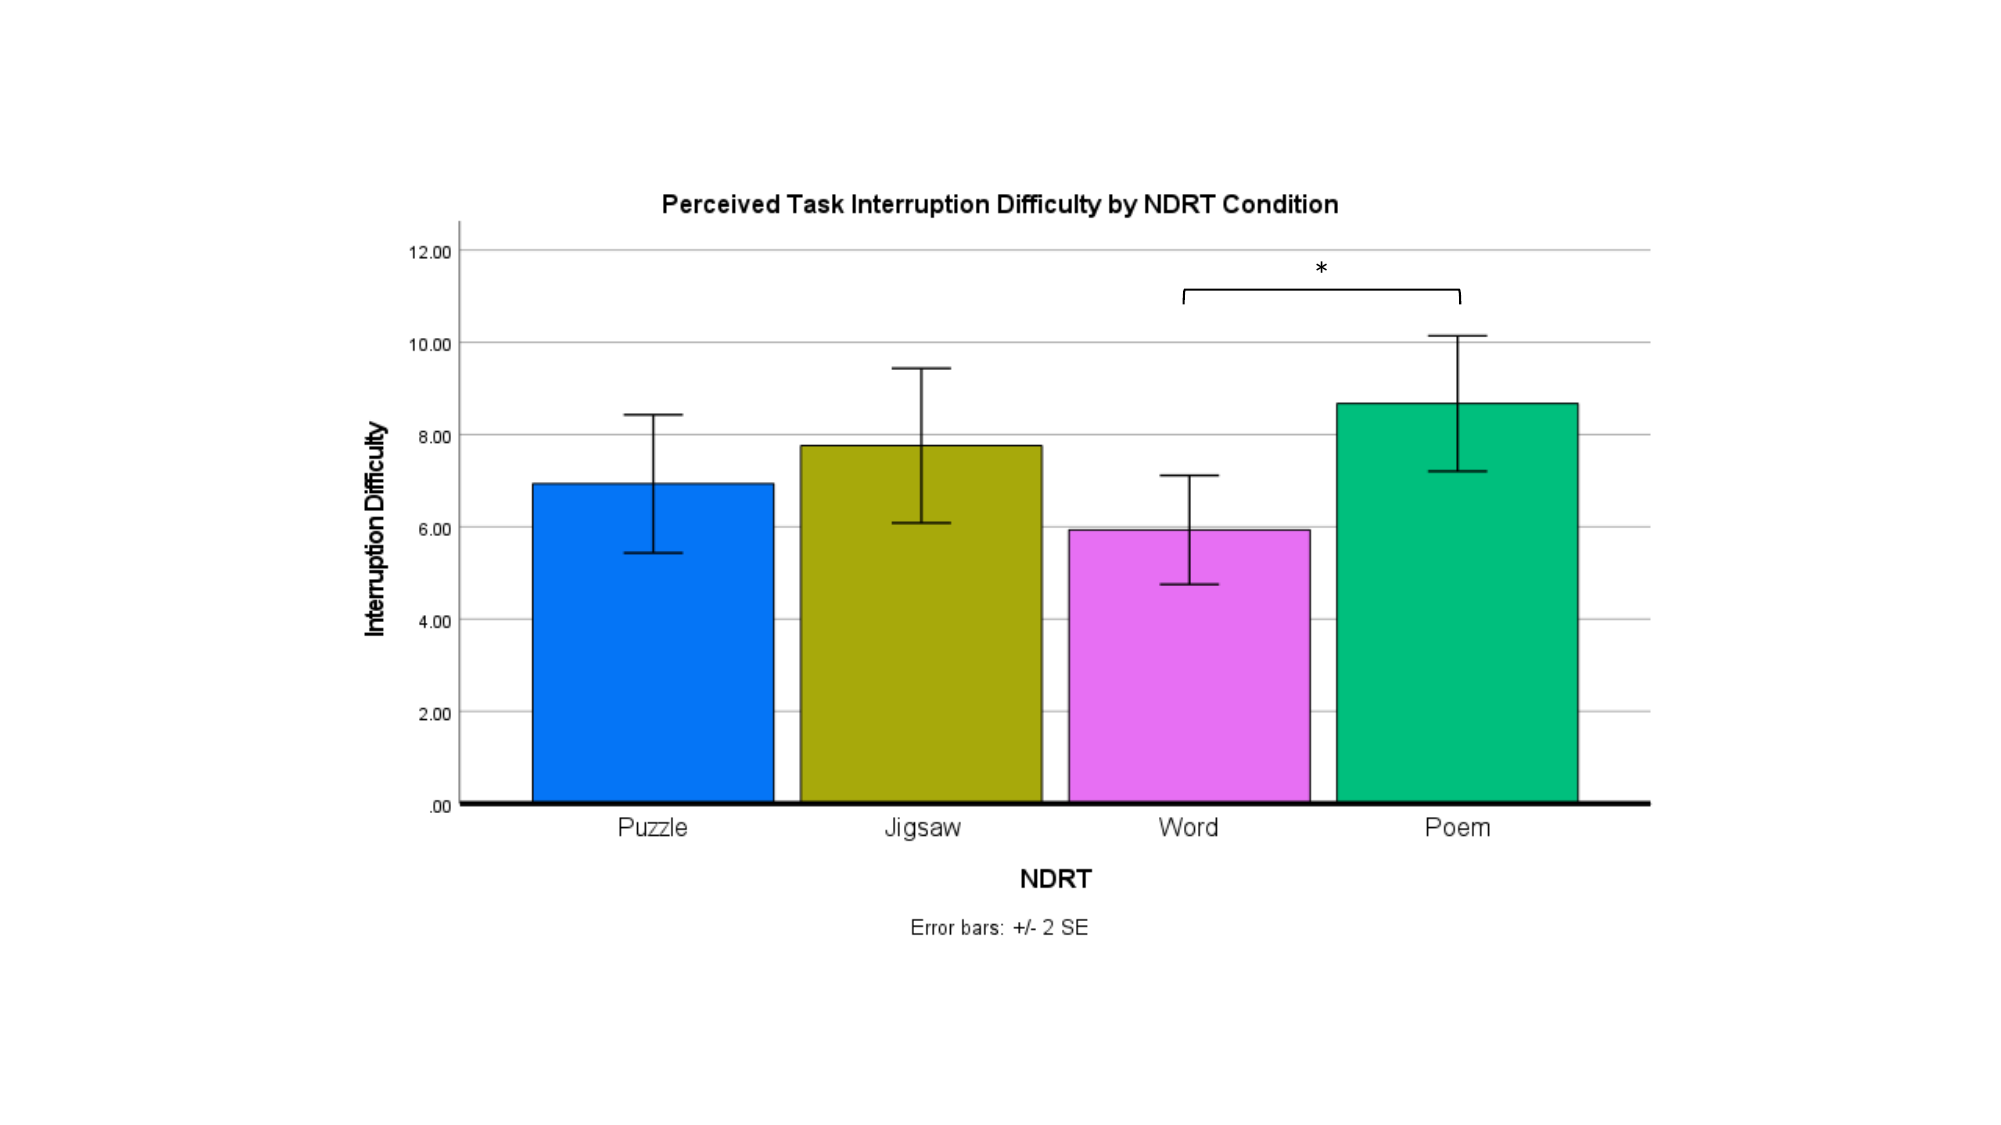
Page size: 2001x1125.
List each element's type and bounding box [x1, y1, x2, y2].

picture [332, 168, 1668, 957]
text_box [1183, 243, 1461, 305]
